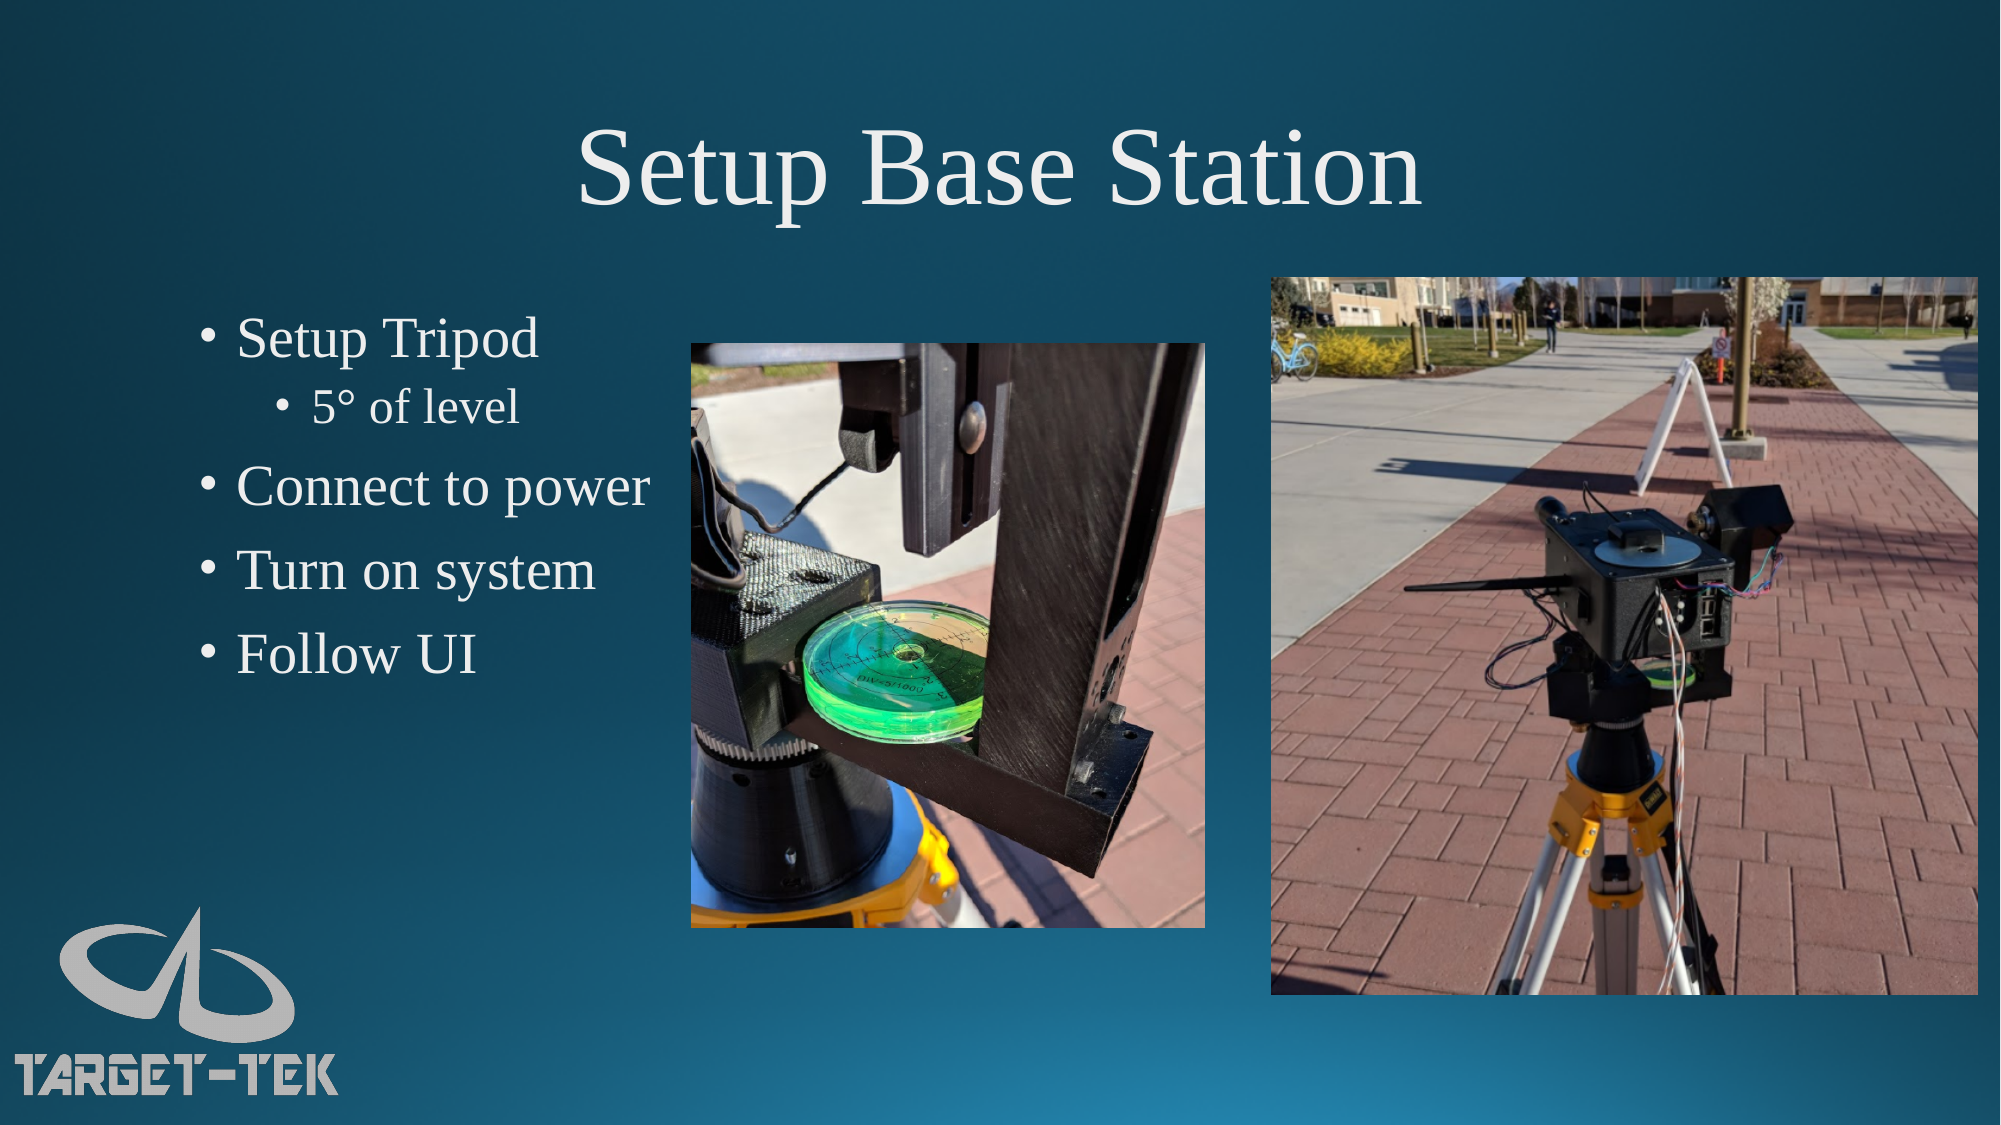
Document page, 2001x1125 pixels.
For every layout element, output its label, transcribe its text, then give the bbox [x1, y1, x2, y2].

title Setup Base Station [137, 59, 1863, 278]
list Setup Tripod 5° of level Connect to power Turn on system Follow UI [183, 299, 1863, 1014]
picture [0, 0, 2001, 1125]
